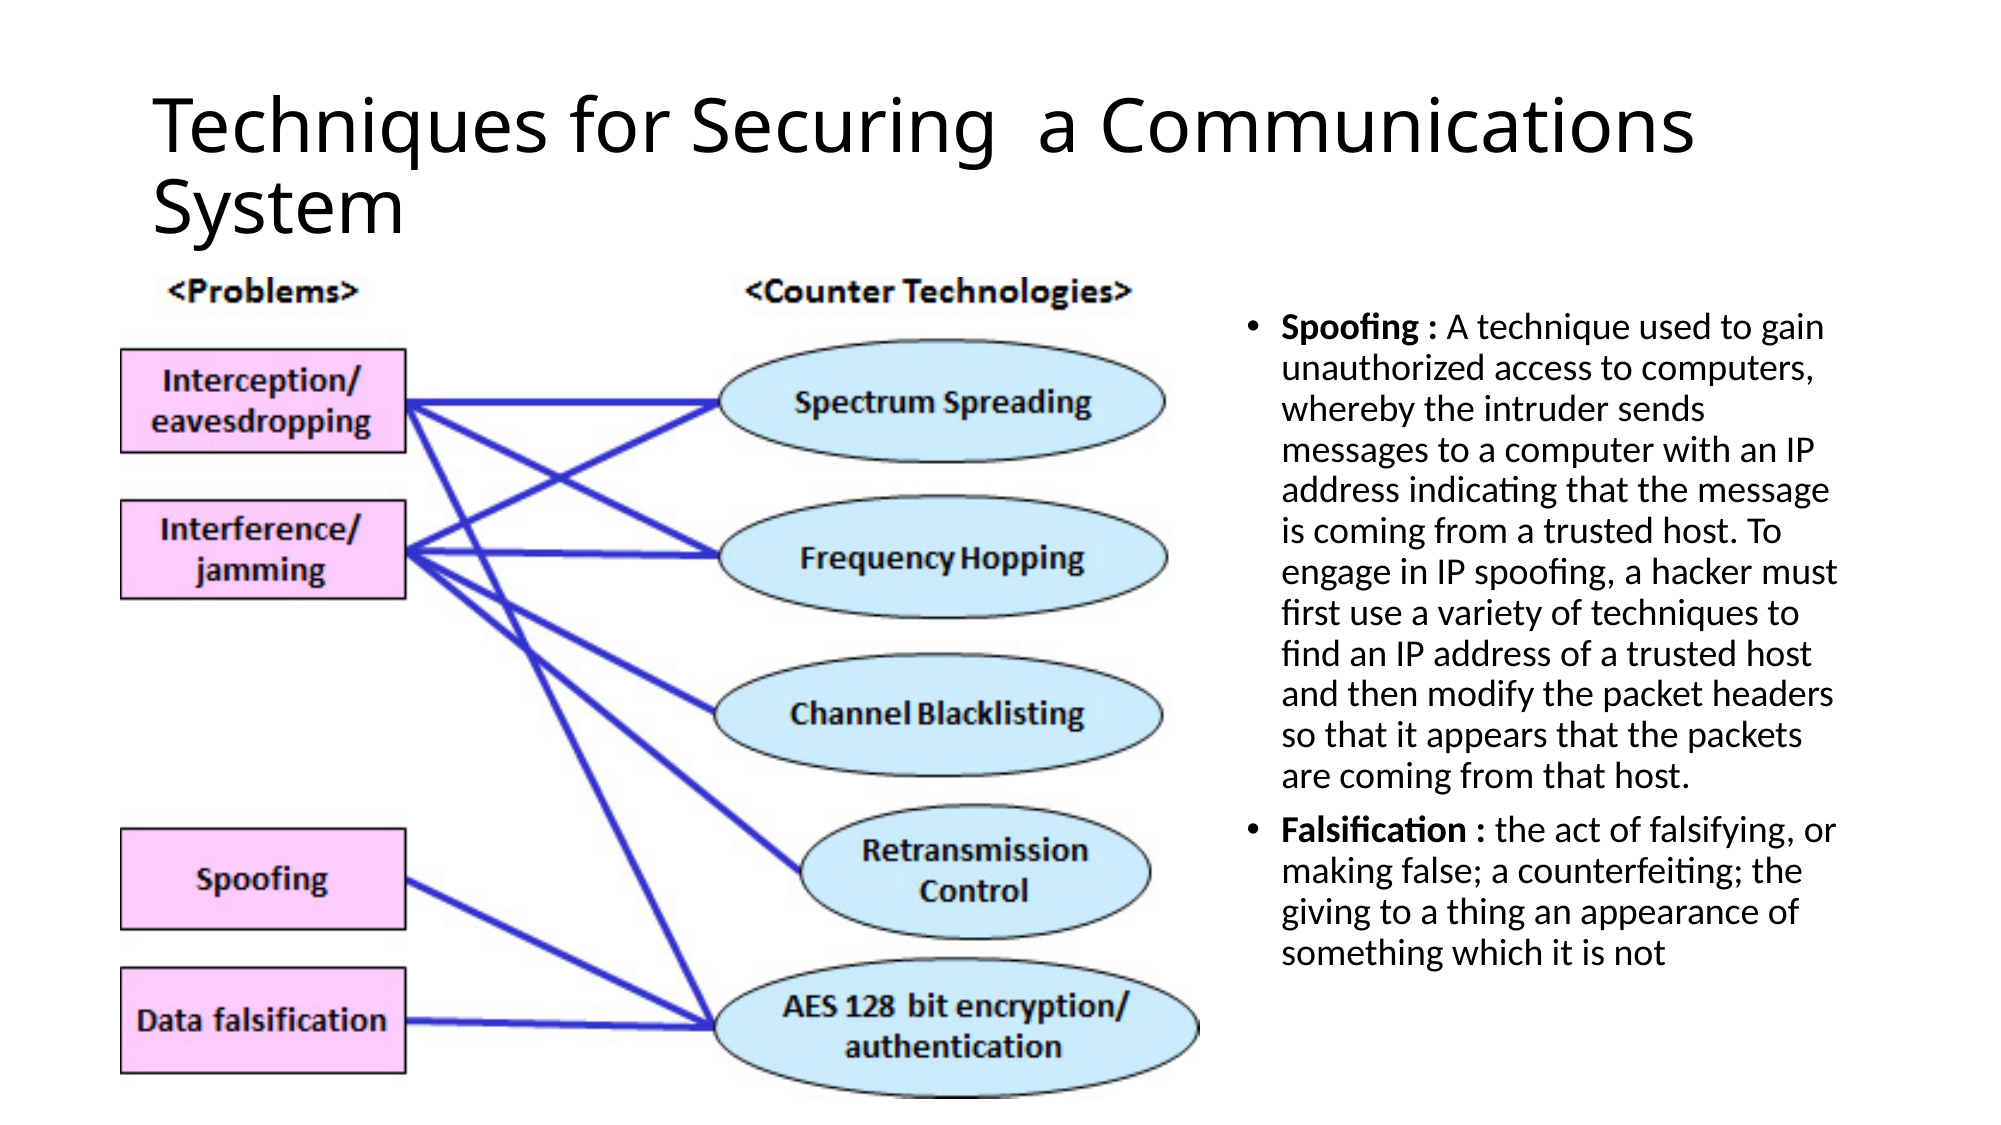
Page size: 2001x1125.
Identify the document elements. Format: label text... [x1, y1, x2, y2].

picture [120, 277, 1200, 1099]
title Techniques for Securing a Communications System [137, 59, 1863, 278]
list Spoofing : A technique used to gain unauthorized access to computers, whereby the intruder sends messages to a computer with an IP address indicating that the message is coming from a trusted host. To engage in IP spoofing, a hacker must first use a variety of techniques to find an IP address of a trusted host and then modify the packet headers so that it appears that the packets are coming from that host. Falsification : the act of falsifying, or making false; a counterfeiting; the giving to a thing an appearance of something which it is not [1231, 299, 1863, 1014]
